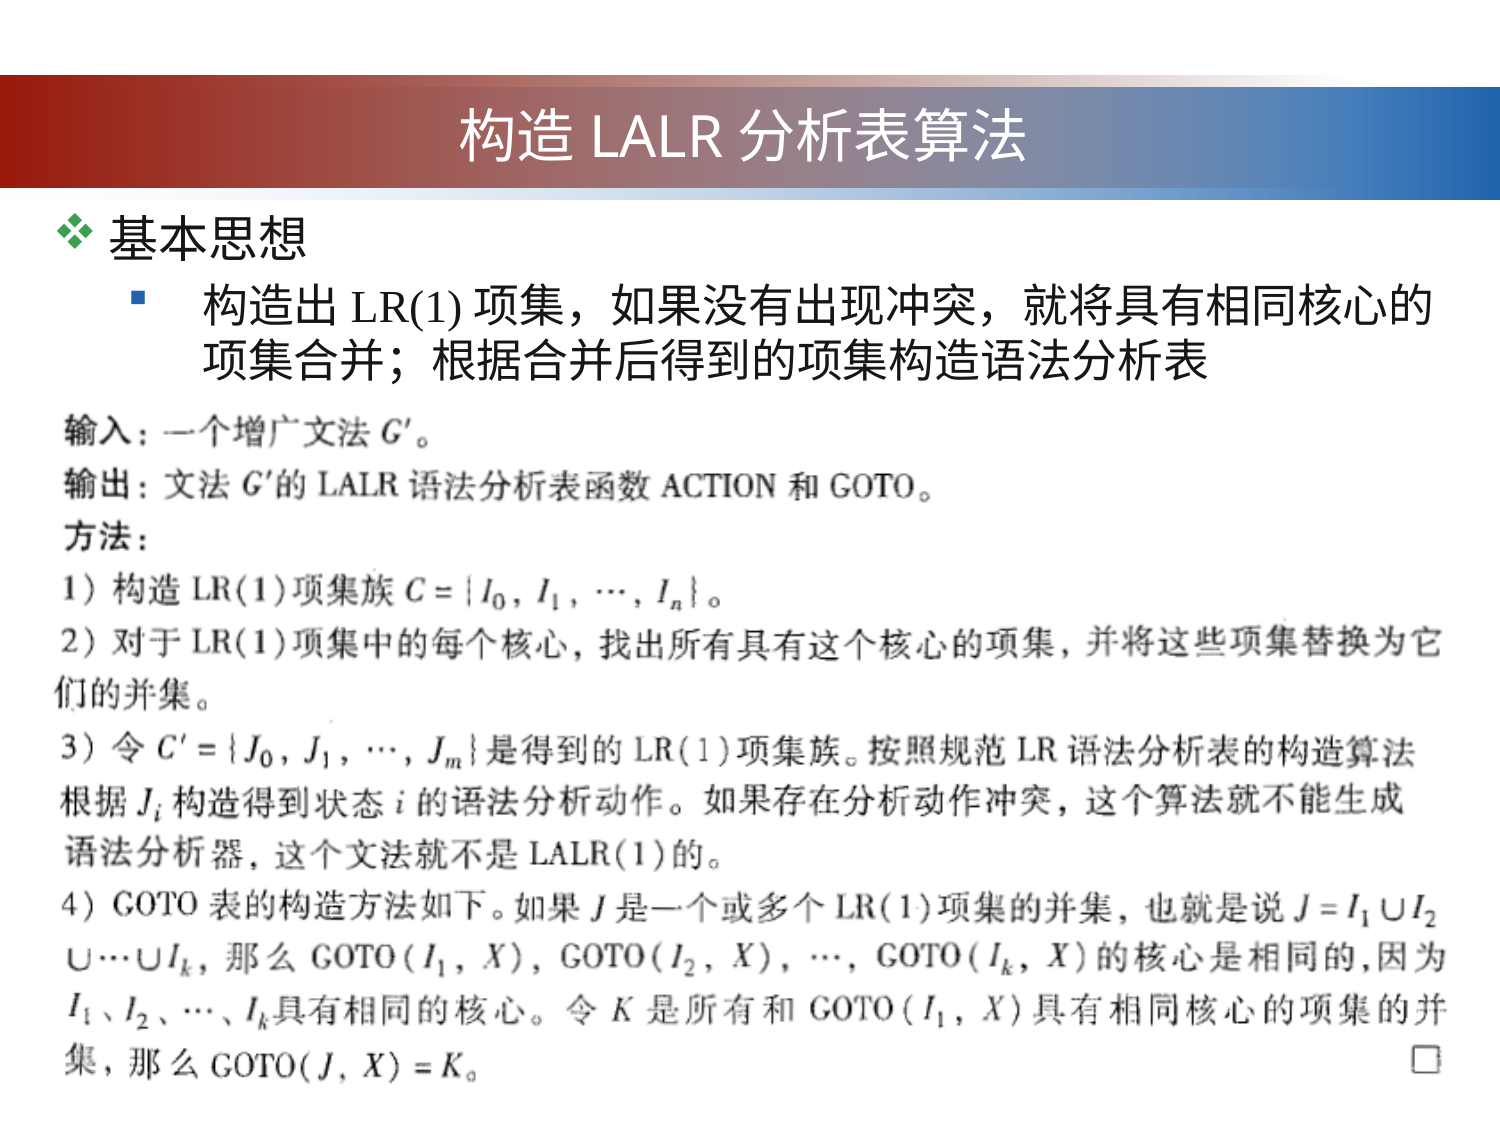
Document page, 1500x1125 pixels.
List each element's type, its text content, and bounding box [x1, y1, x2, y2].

list 基本思想 构造出LR(1)项集，如果没有出现冲突，就将具有相同核心的项集合并；根据合并后得到的项集构造语法分析表 [37, 200, 1463, 413]
title 构造LALR分析表算法 [137, 87, 1350, 180]
picture [49, 399, 1456, 1088]
